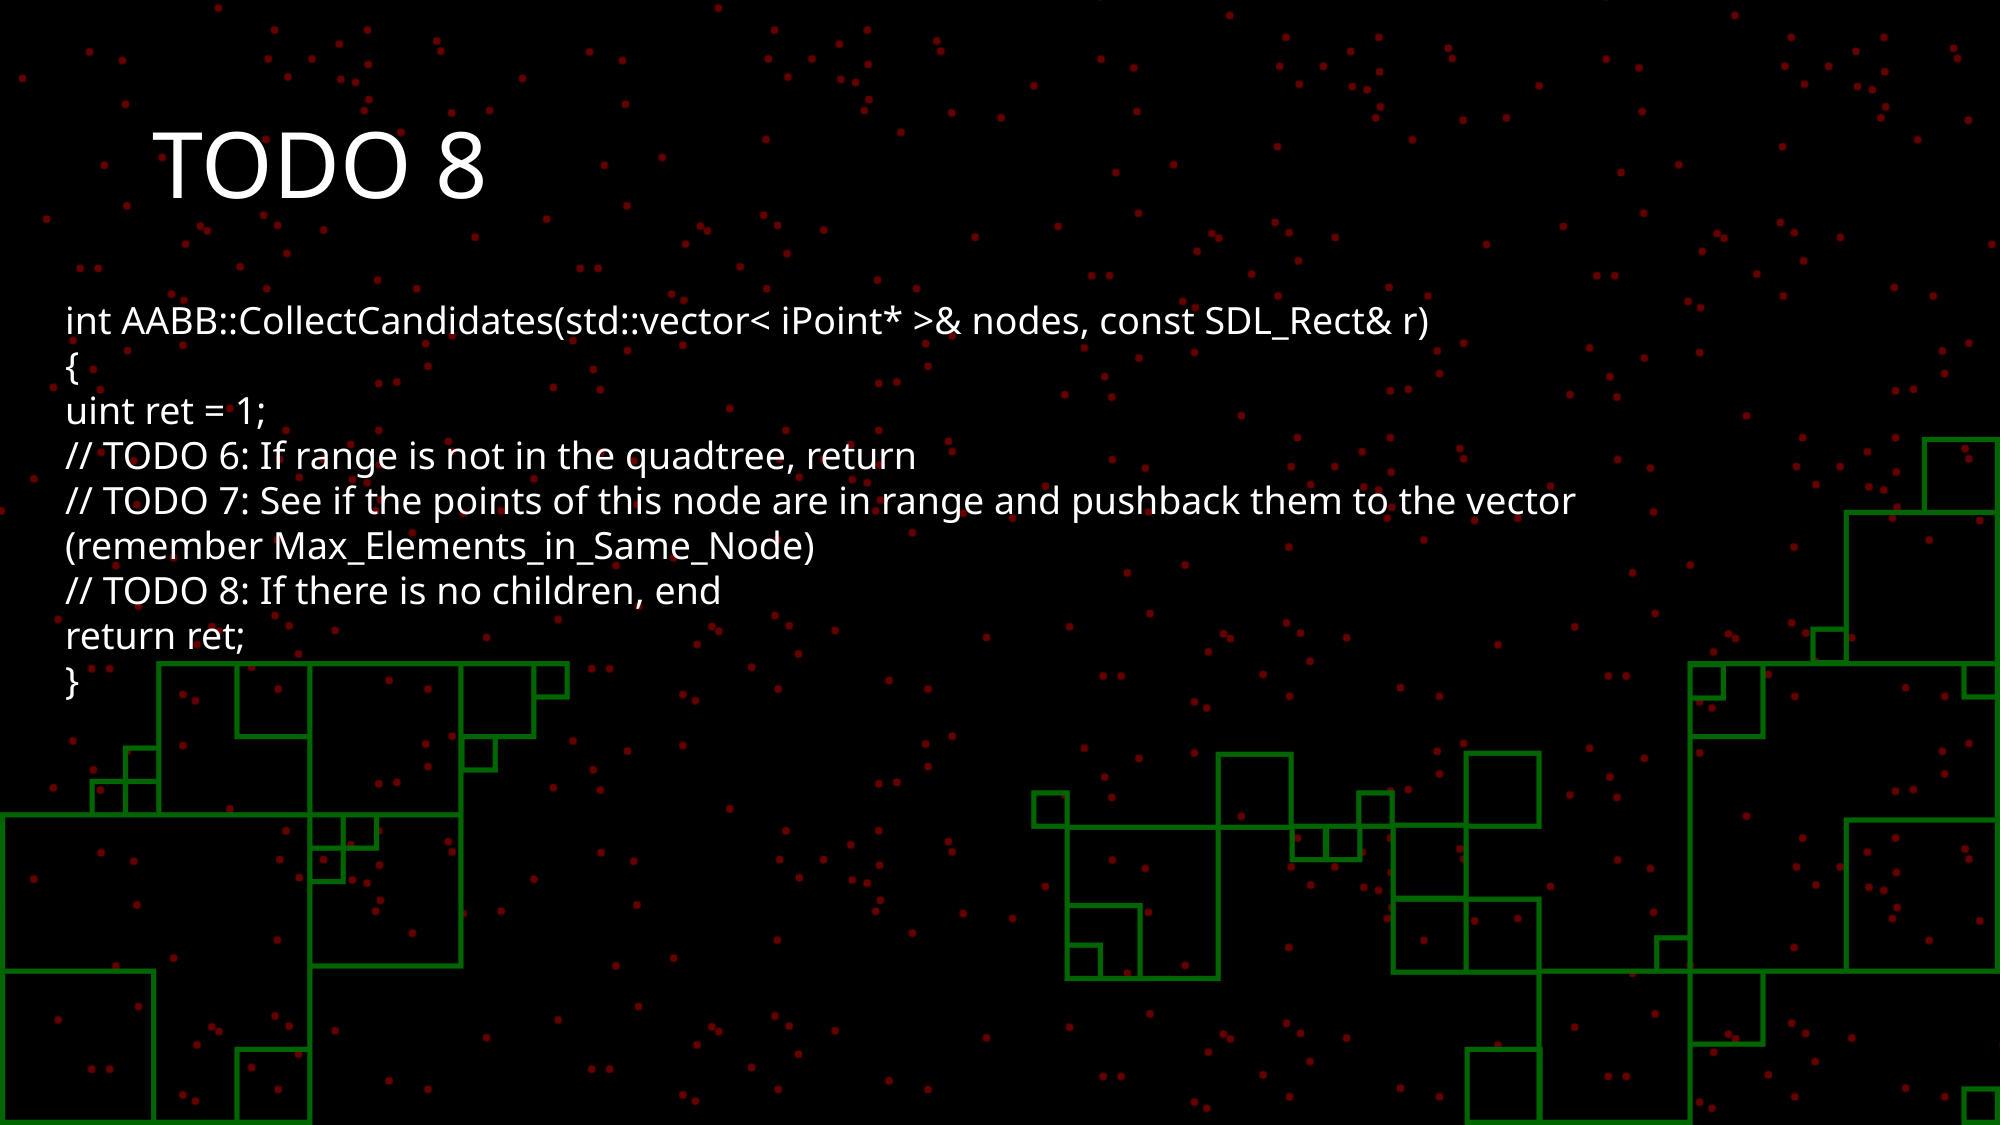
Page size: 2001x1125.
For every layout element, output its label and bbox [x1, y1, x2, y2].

list [0, 0, 2000, 1125]
